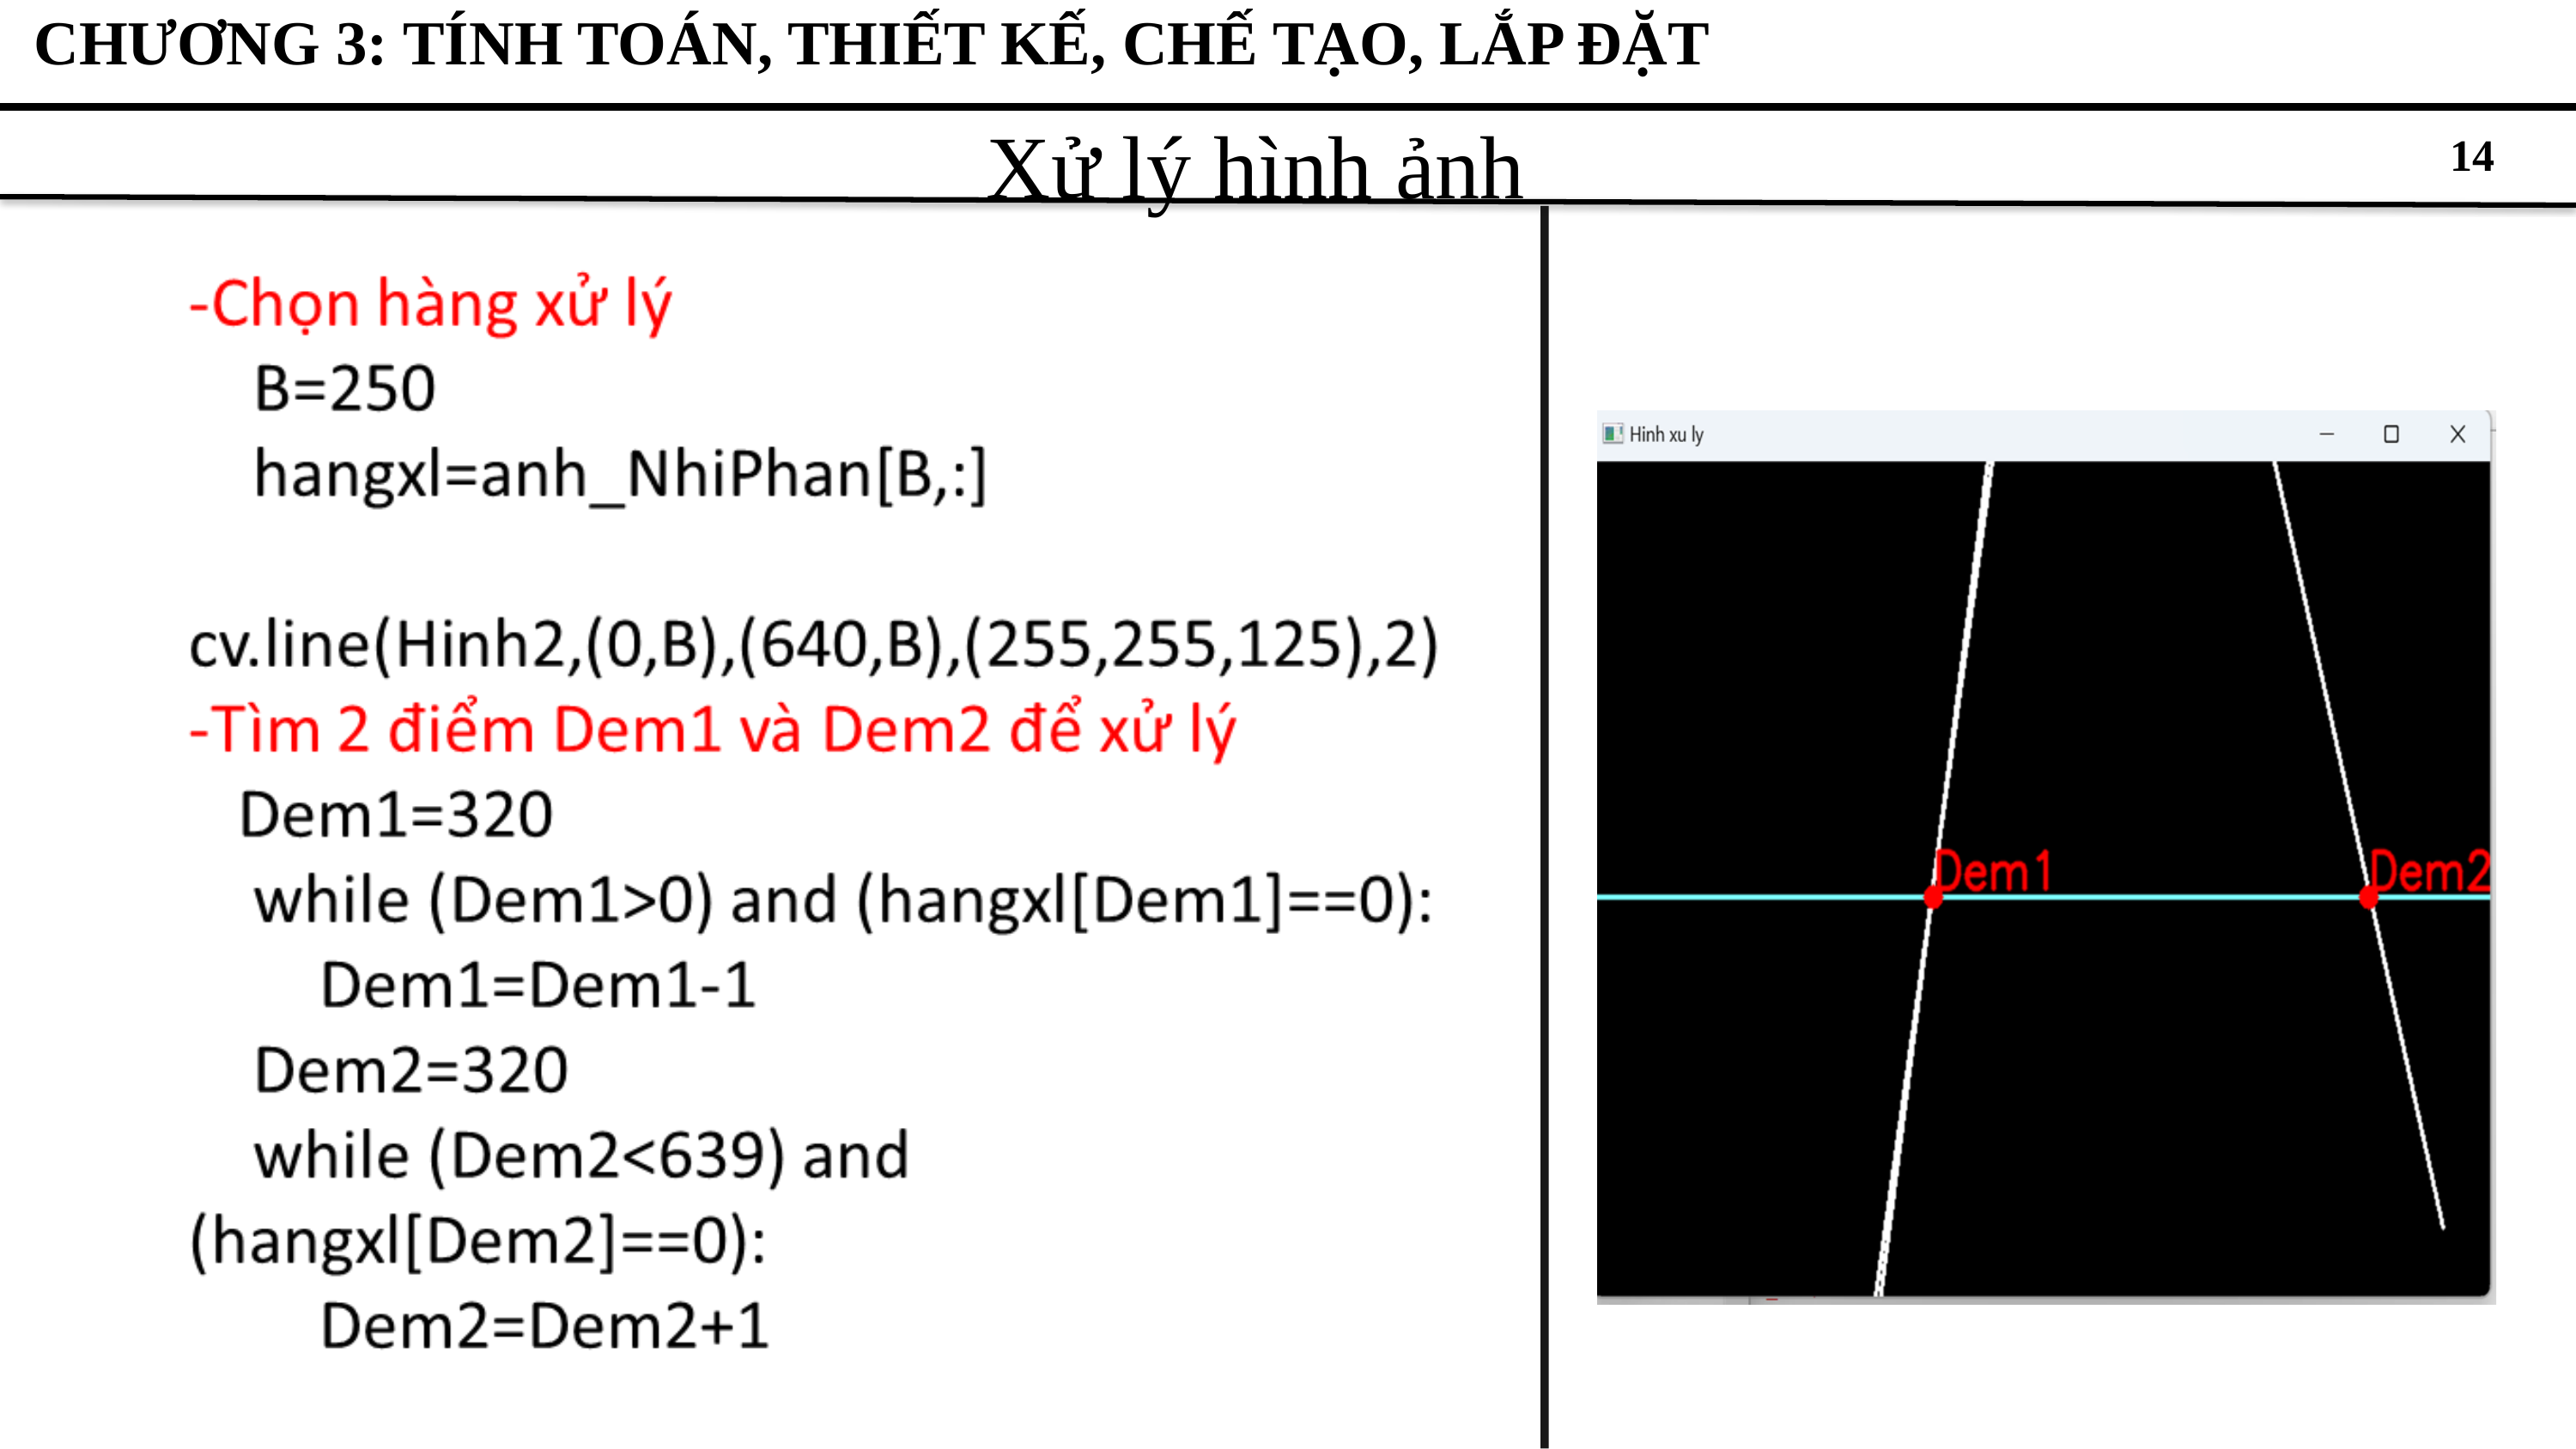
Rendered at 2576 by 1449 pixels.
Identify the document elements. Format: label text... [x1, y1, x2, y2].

text_box [1540, 216, 1549, 1449]
text_box Xử lý hình ảnh [984, 106, 1584, 195]
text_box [0, 196, 2576, 206]
text_box CHƯƠNG 3: TÍNH TOÁN, THIẾT KẾ, CHẾ TẠO, LẮP ĐẶT [32, 0, 1961, 77]
text_box 14 [2448, 124, 2499, 180]
text_box [1597, 410, 2497, 1305]
text_box [144, 235, 1500, 1449]
